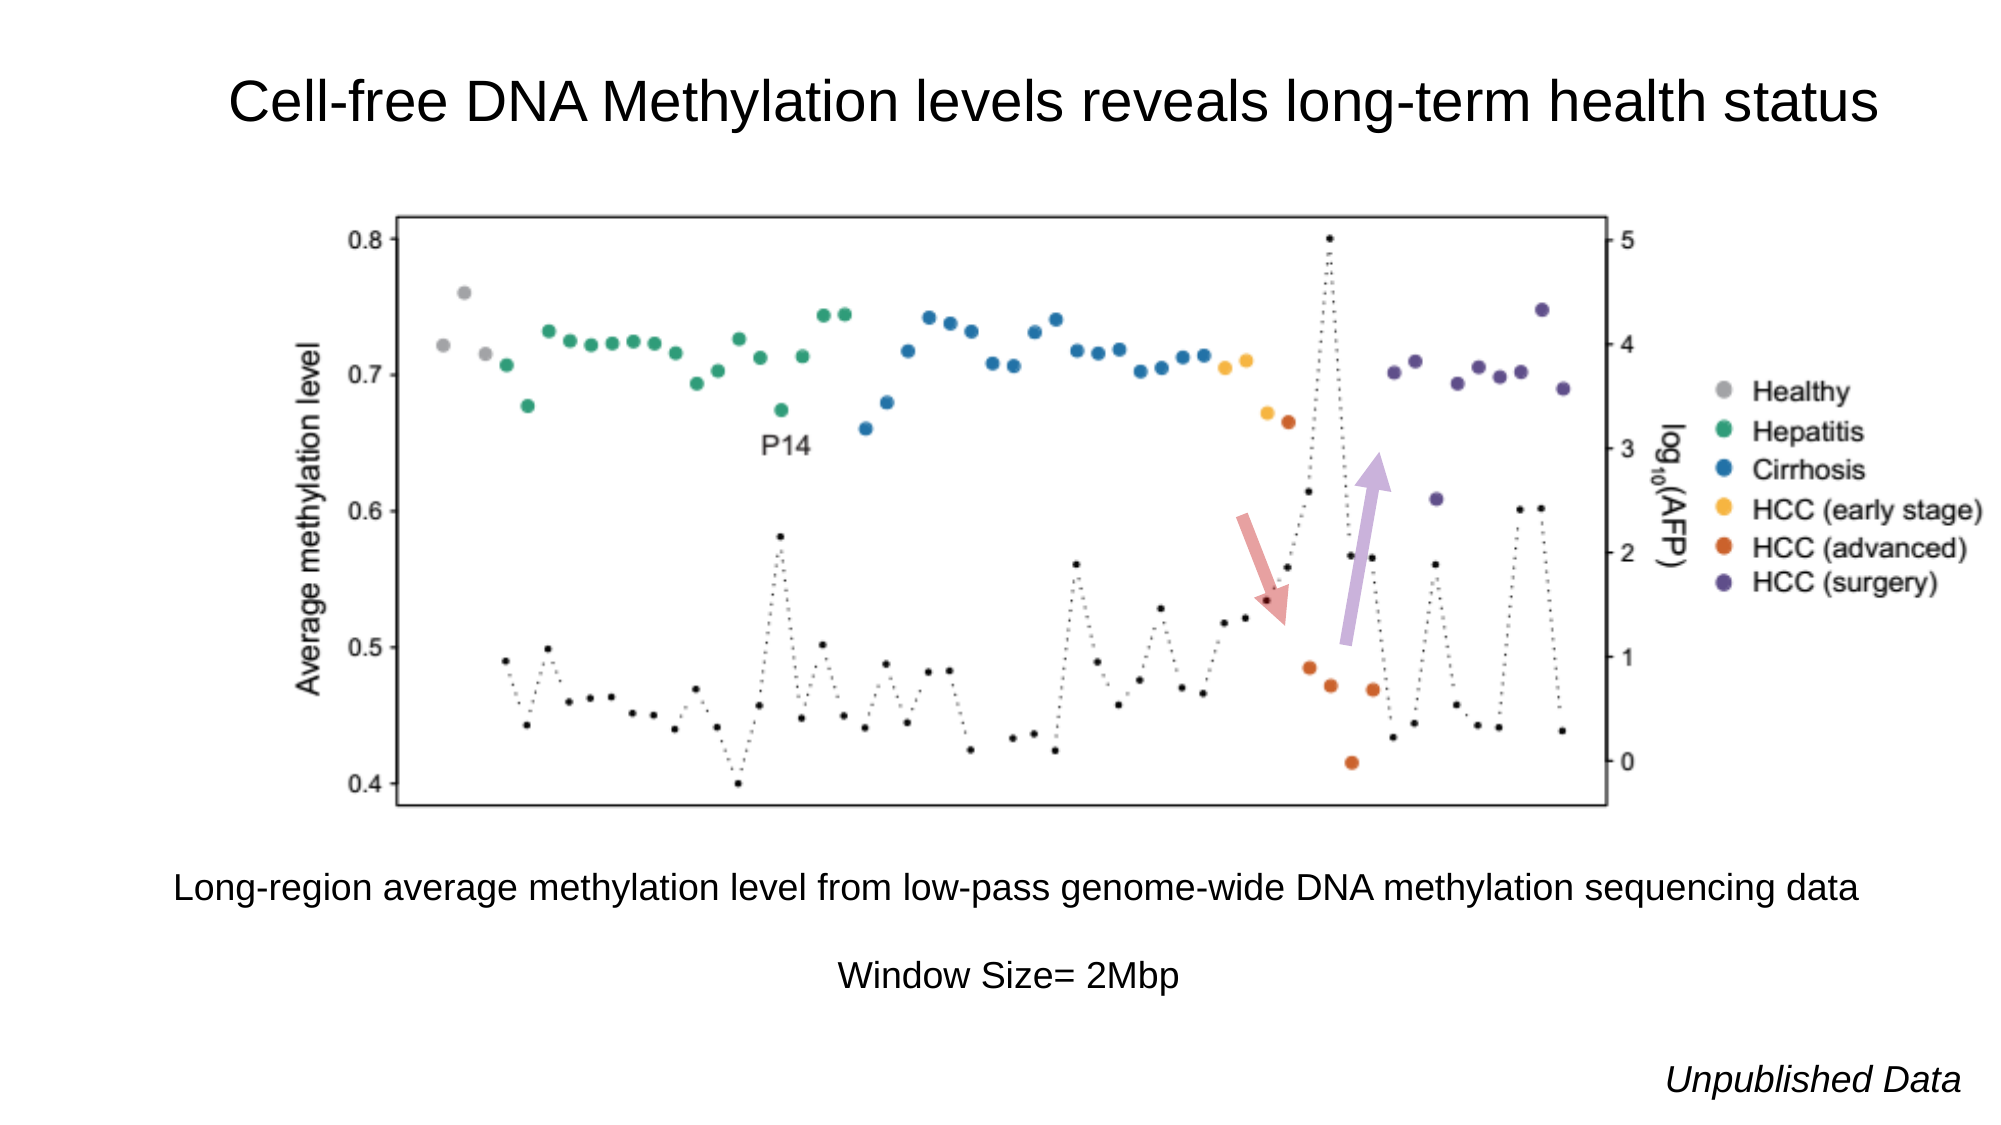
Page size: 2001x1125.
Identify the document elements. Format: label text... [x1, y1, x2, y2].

text_box Unpublished Data [1626, 1047, 2000, 1107]
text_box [1345, 451, 1380, 646]
text_box Window Size= 2Mbp [63, 943, 1954, 1004]
picture [181, 183, 2000, 875]
text_box Long-region average methylation level from low-pass genome-wide DNA methylation sequencing data [71, 855, 1961, 916]
text_box Cell-free DNA Methylation levels reveals long-term health status [110, 55, 2000, 141]
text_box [1241, 514, 1286, 626]
